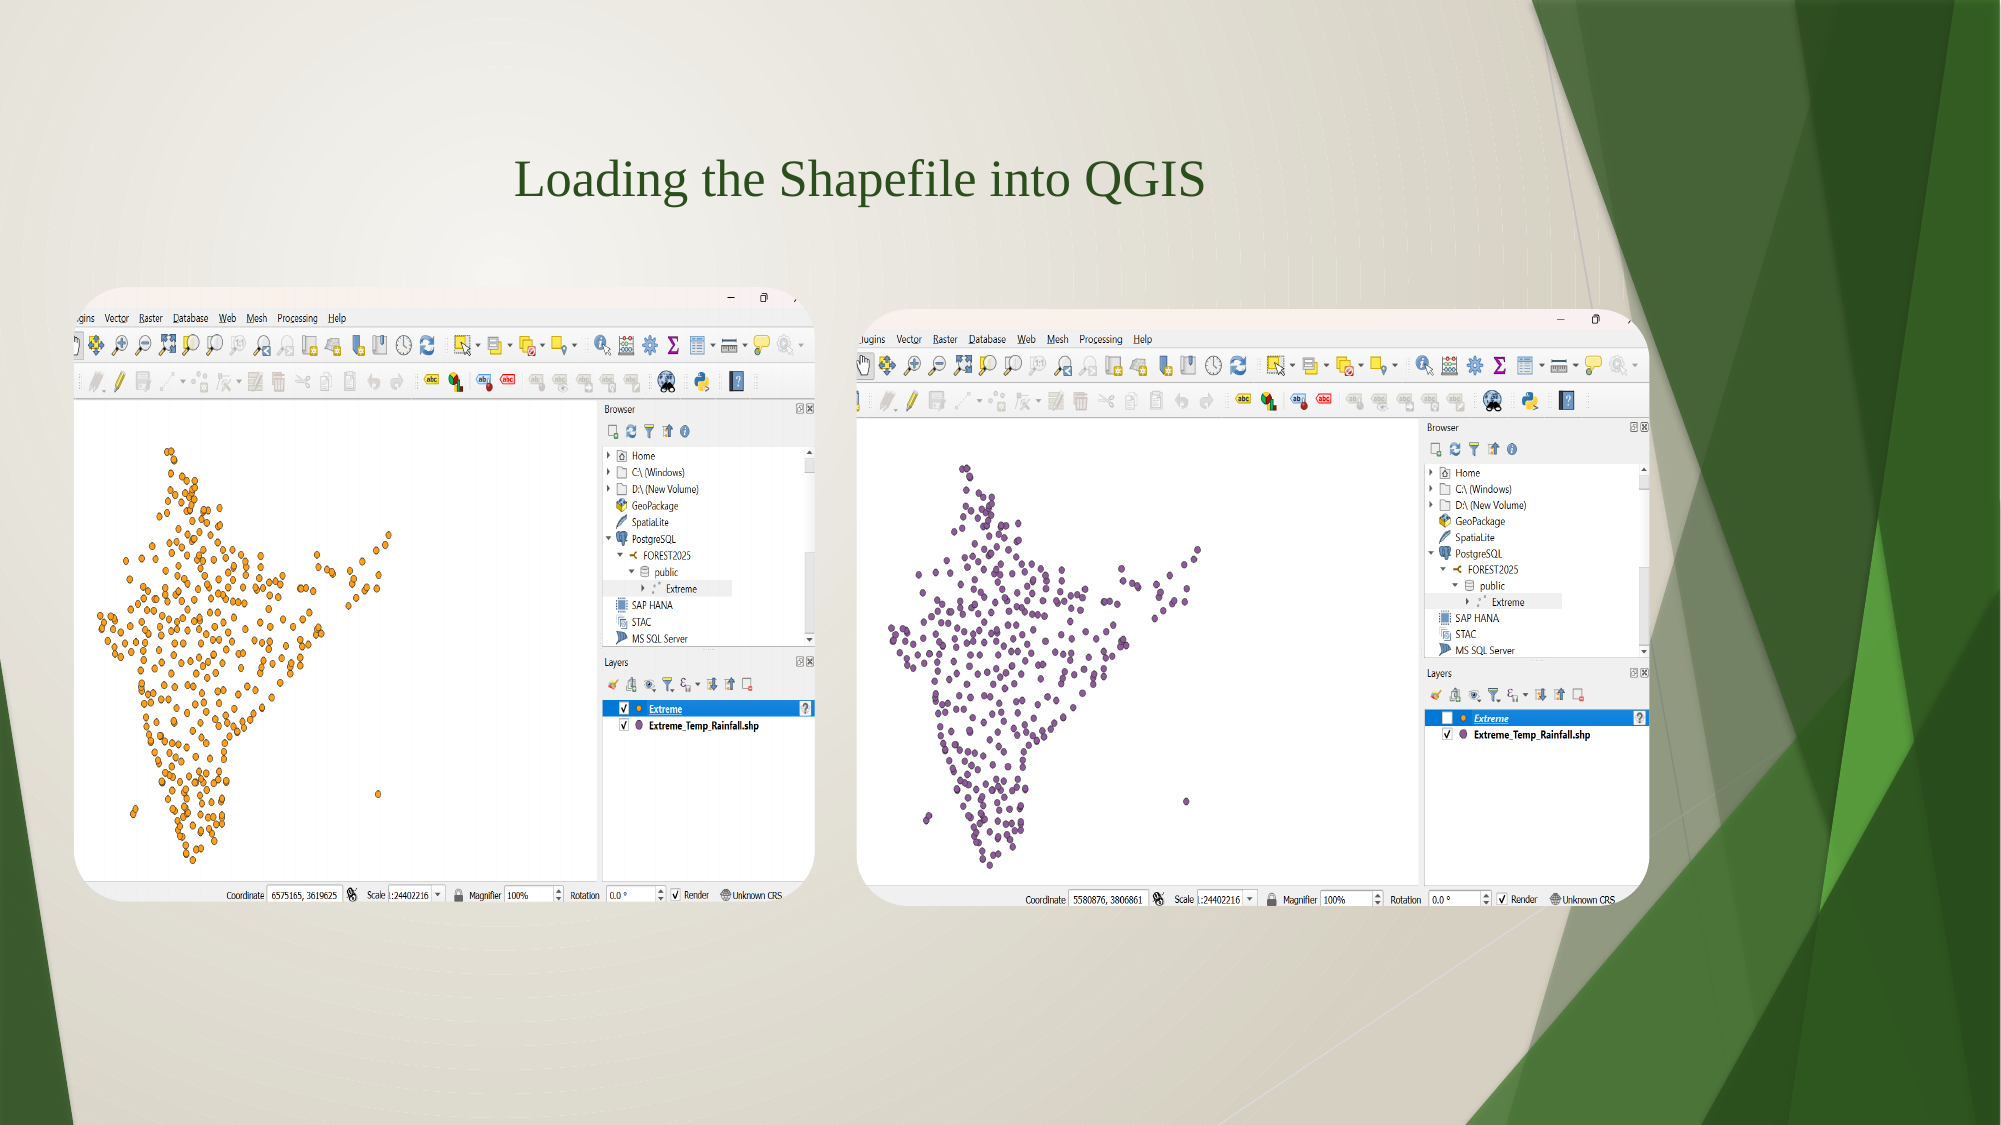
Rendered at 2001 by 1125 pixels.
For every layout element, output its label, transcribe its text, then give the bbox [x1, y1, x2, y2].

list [73, 286, 816, 903]
title Loading the Shapefile into QGIS [498, 136, 1308, 215]
picture [856, 308, 1650, 907]
